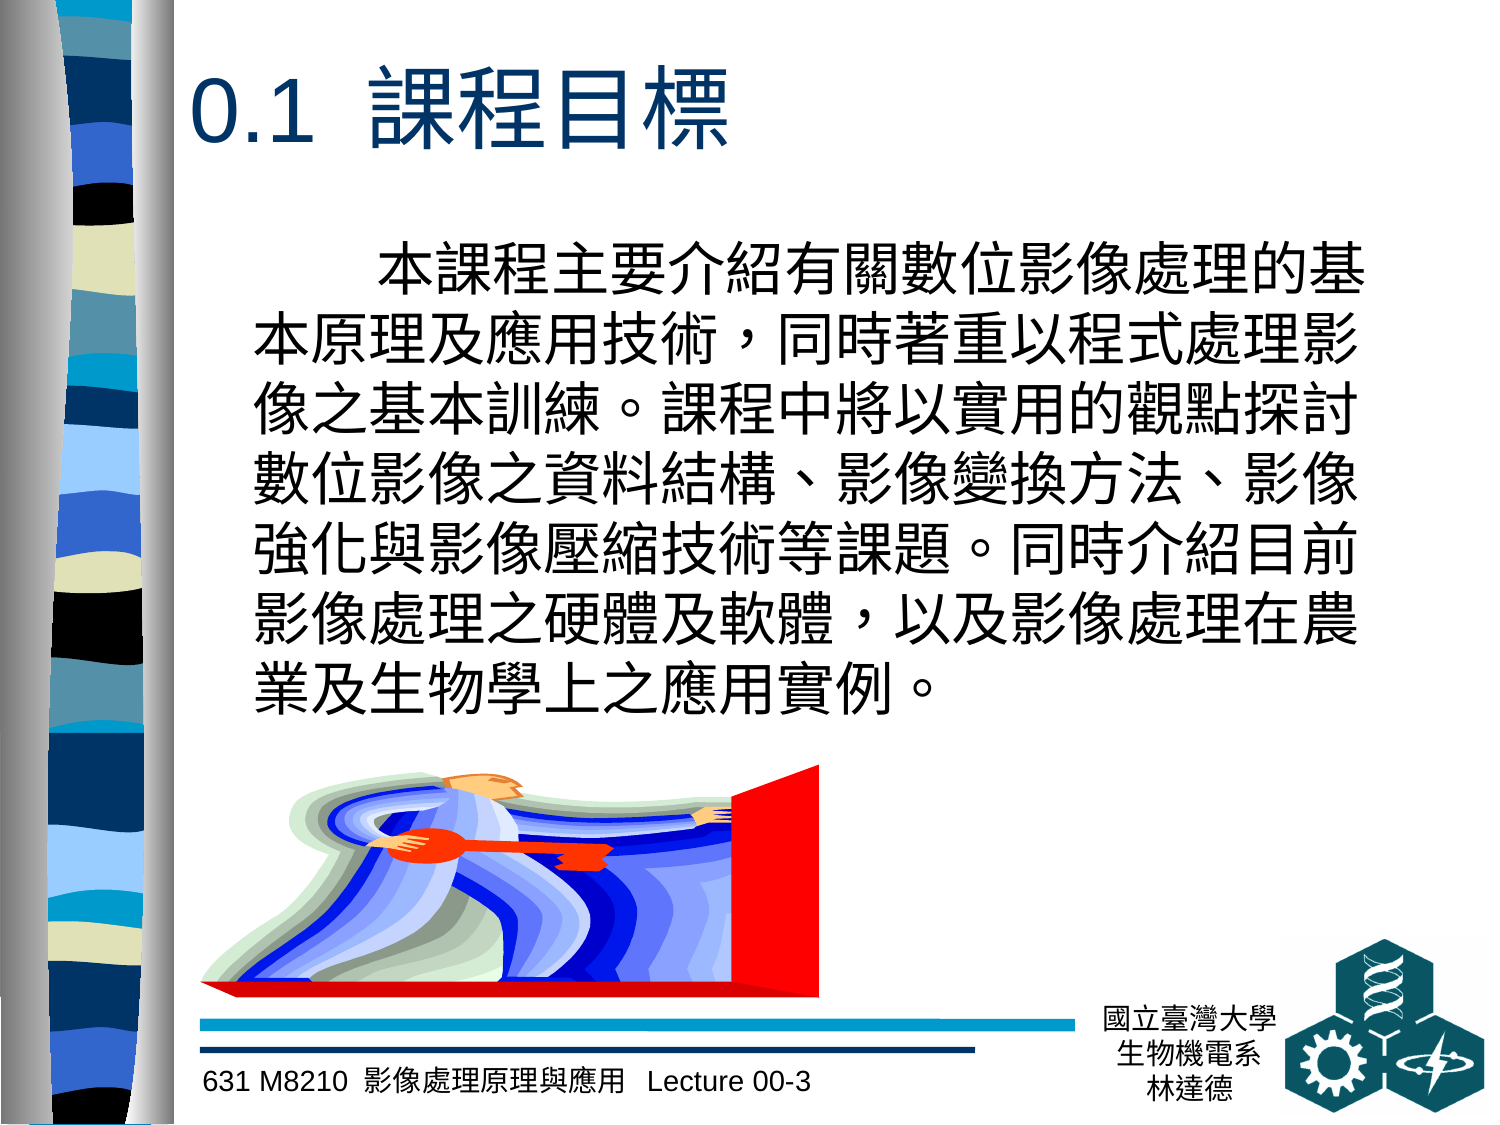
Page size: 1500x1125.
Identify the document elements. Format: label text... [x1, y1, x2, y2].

title 0.1 課程目標 [174, 50, 1450, 163]
picture [199, 762, 826, 1000]
picture [1279, 937, 1488, 1115]
list 本課程主要介紹有關數位影像處理的基本原理及應用技術，同時著重以程式處理影像之基本訓練。課程中將以實用的觀點探討數位影像之資料結構、影像變換方法、影像強化與影像壓縮技術等課題。同時介紹目前影像處理之硬體及軟體，以及影像處理在農業及生物學上之應用實例。 [237, 224, 1400, 750]
